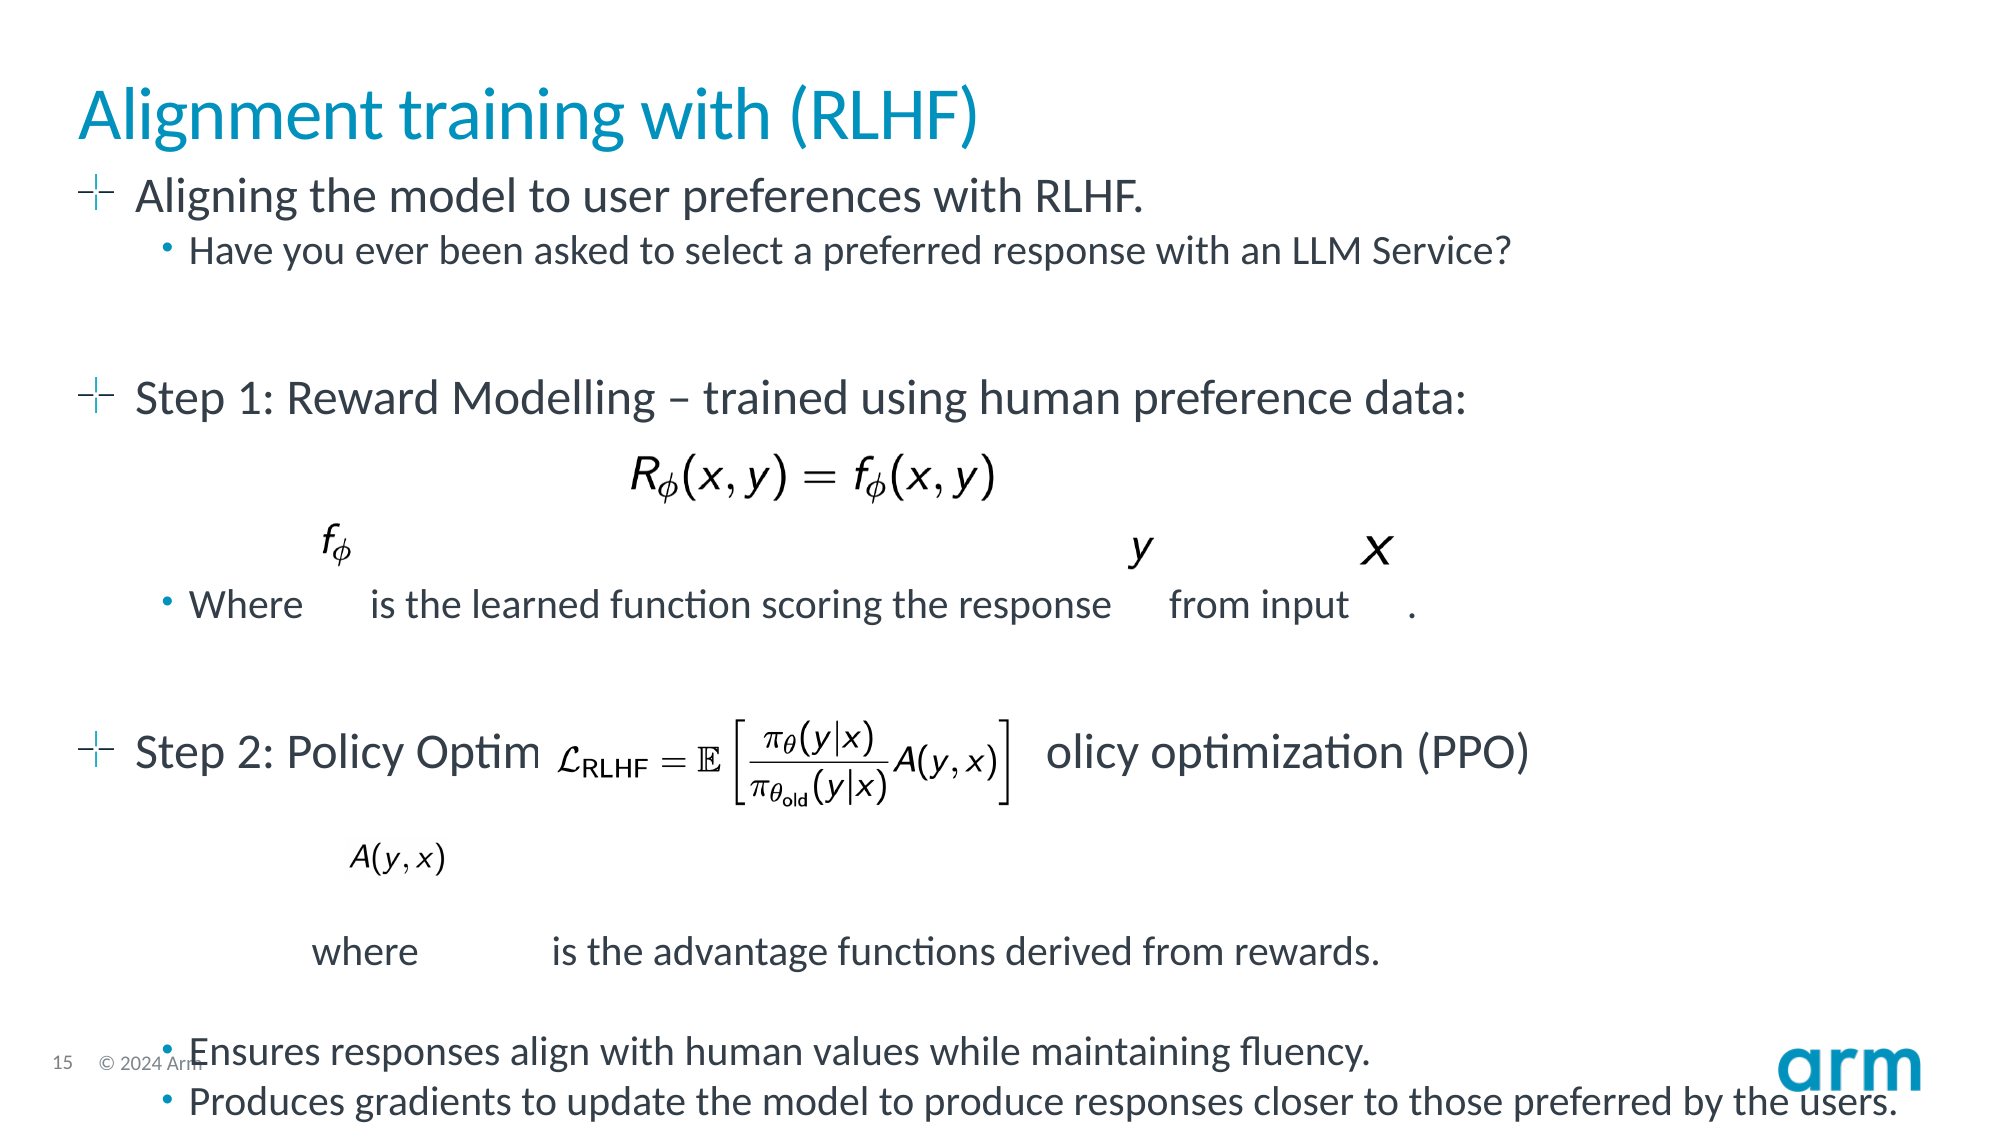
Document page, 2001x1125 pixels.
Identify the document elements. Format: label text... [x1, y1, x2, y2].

picture [313, 512, 361, 571]
picture [1117, 528, 1165, 577]
picture [78, 174, 114, 210]
picture [78, 731, 114, 767]
picture [346, 837, 449, 879]
picture [601, 431, 1028, 528]
picture [538, 695, 1044, 831]
picture [78, 377, 114, 413]
picture [1777, 1047, 1922, 1093]
title Alignment training with (RLHF) [78, 78, 1922, 162]
list Aligning the model to user preferences with RLHF. Have you ever been asked to select a preferred response with an LLM Service? Step 1: Reward Modelling – trained using human preference data: Where is the learned function scoring the response from input . Step 2: Policy Optimization – Uses proximal policy optimization (PPO) where is the advantage functions derived from rewards. Ensures responses align with human values while maintaining fluency. Produces gradients to update the model to produce responses closer to those preferred by the users. [78, 162, 1922, 1041]
picture [1352, 526, 1400, 571]
